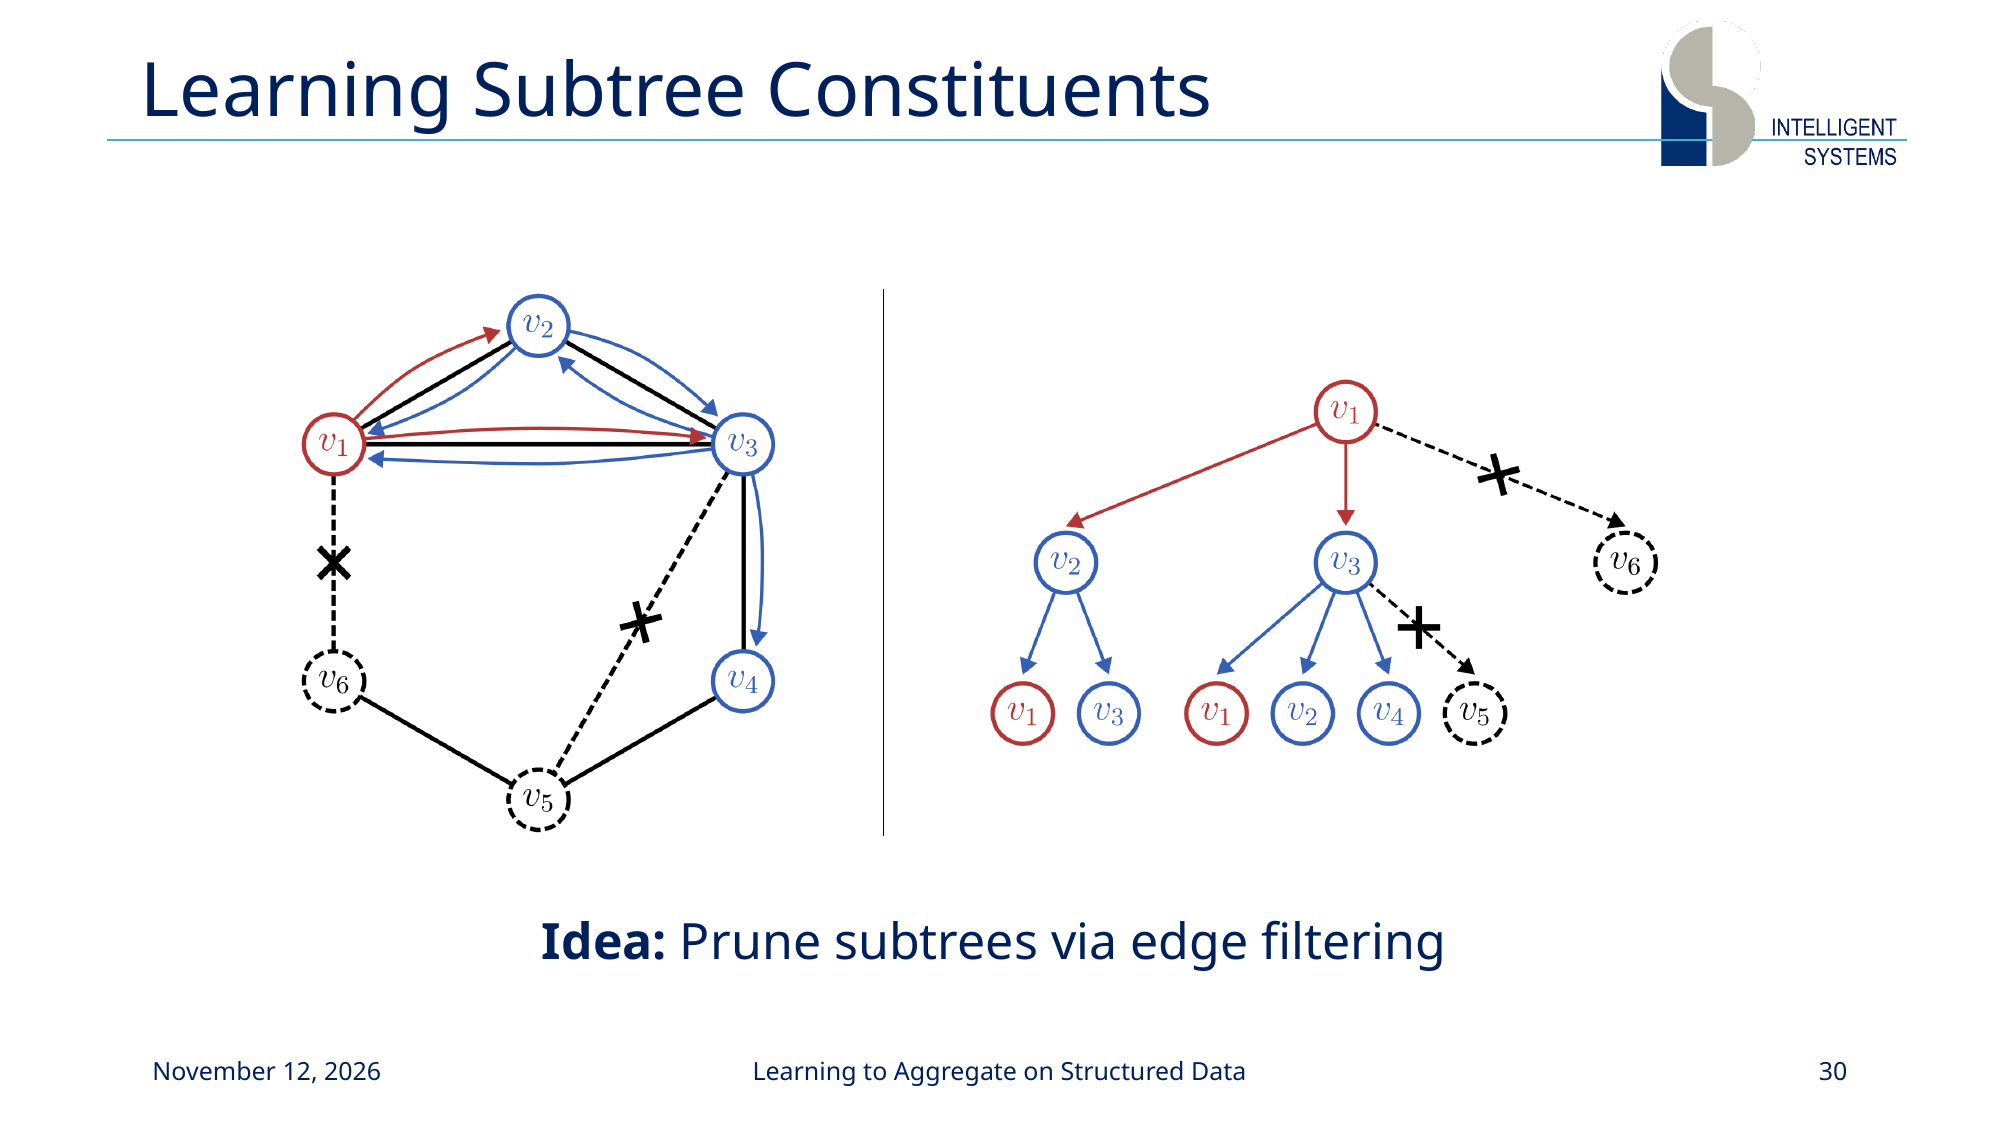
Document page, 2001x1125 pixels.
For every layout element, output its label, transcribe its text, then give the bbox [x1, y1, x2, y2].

picture [1661, 141, 1903, 172]
picture [295, 289, 1705, 836]
footer Learning to Aggregate on Structured Data [662, 1042, 1338, 1103]
title Learning Subtree Constituents [125, 31, 1863, 141]
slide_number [137, 1042, 588, 1103]
slide_number 30 [1412, 1042, 1863, 1103]
text_box Idea: Prune subtrees via edge filtering [389, 880, 1599, 998]
picture [1661, 19, 1903, 139]
